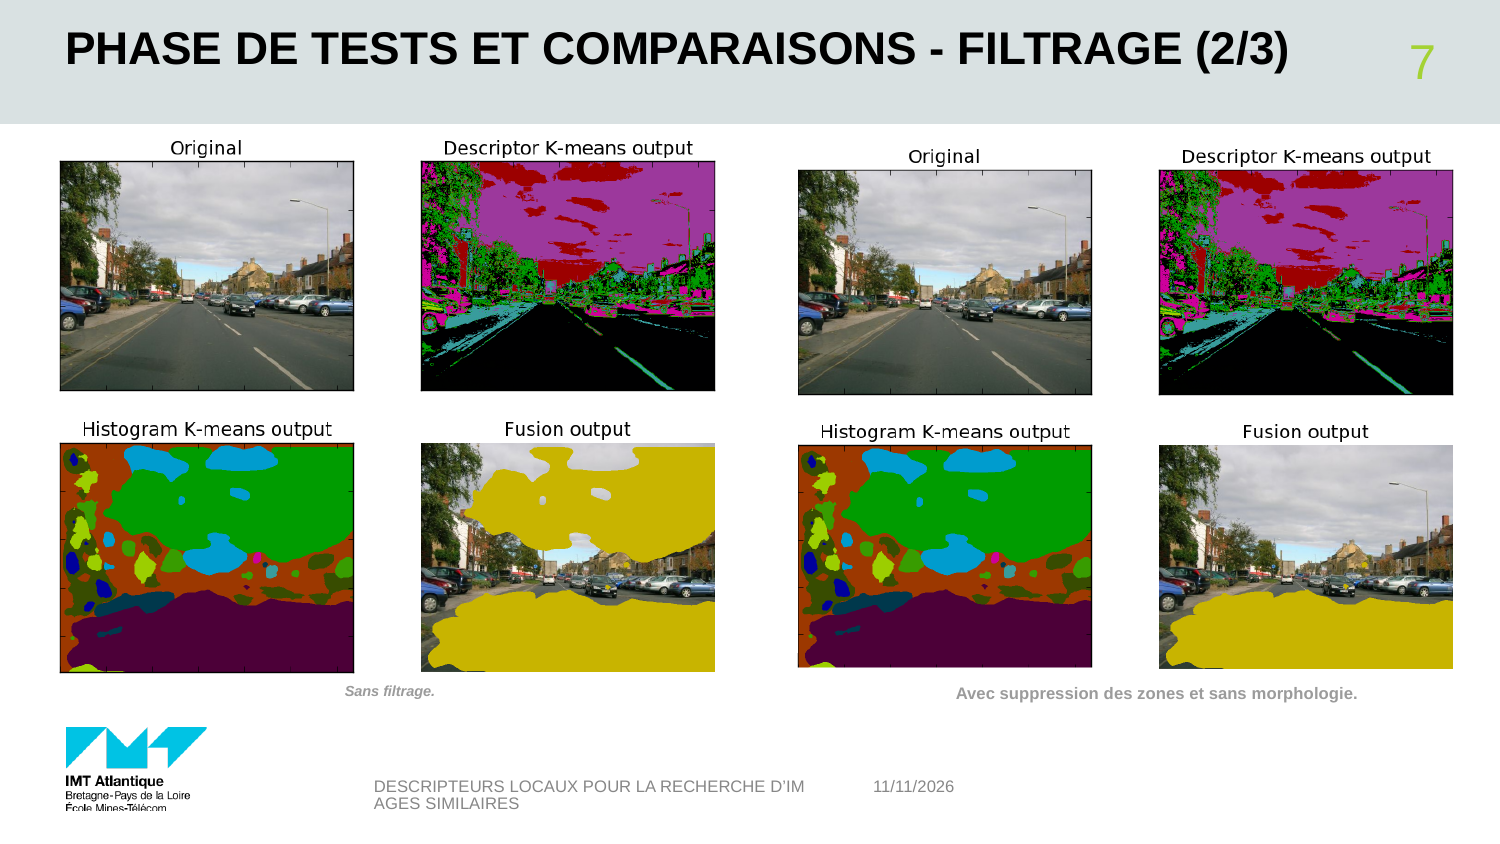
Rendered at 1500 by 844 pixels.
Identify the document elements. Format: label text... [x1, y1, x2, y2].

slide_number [873, 748, 1198, 797]
footer Descripteurs locaux pour la recherche d’images similaires [373, 748, 809, 797]
slide_number 7 [1251, 35, 1437, 85]
picture [0, 126, 1477, 706]
title PHASE DE TESTs ET COMPARAISONS - filtrage (2/3) [64, 0, 1412, 74]
